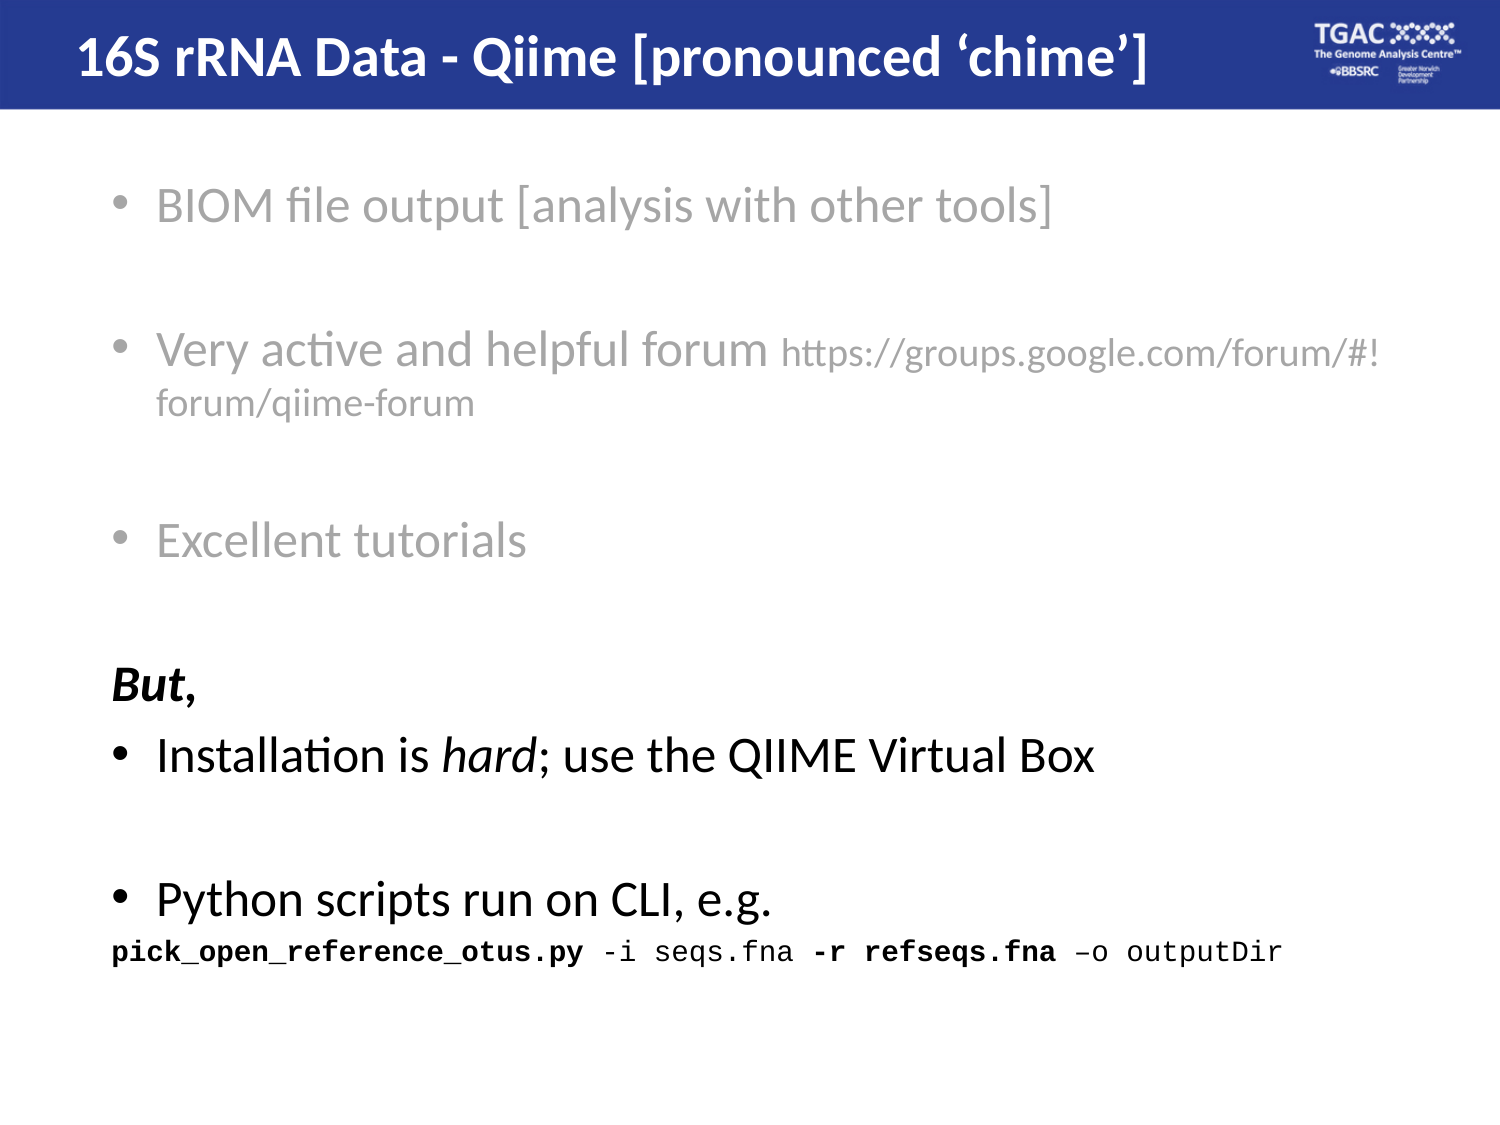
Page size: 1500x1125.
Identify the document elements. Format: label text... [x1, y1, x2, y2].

text_box 16S rRNA Data - Qiime [pronounced ‘chime’] [60, 10, 1266, 119]
picture [0, 0, 1500, 1125]
text_box BIOM file output [analysis with other tools] Very active and helpful forum https://groups.google.com/forum/#!forum/qiime-forum Excellent tutorials But, Installation is hard; use the QIIME Virtual Box Python scripts run on CLI, e.g. pick_open_reference_otus.py -i seqs.fna -r refseqs.fna –o outputDir [25, 163, 1490, 979]
